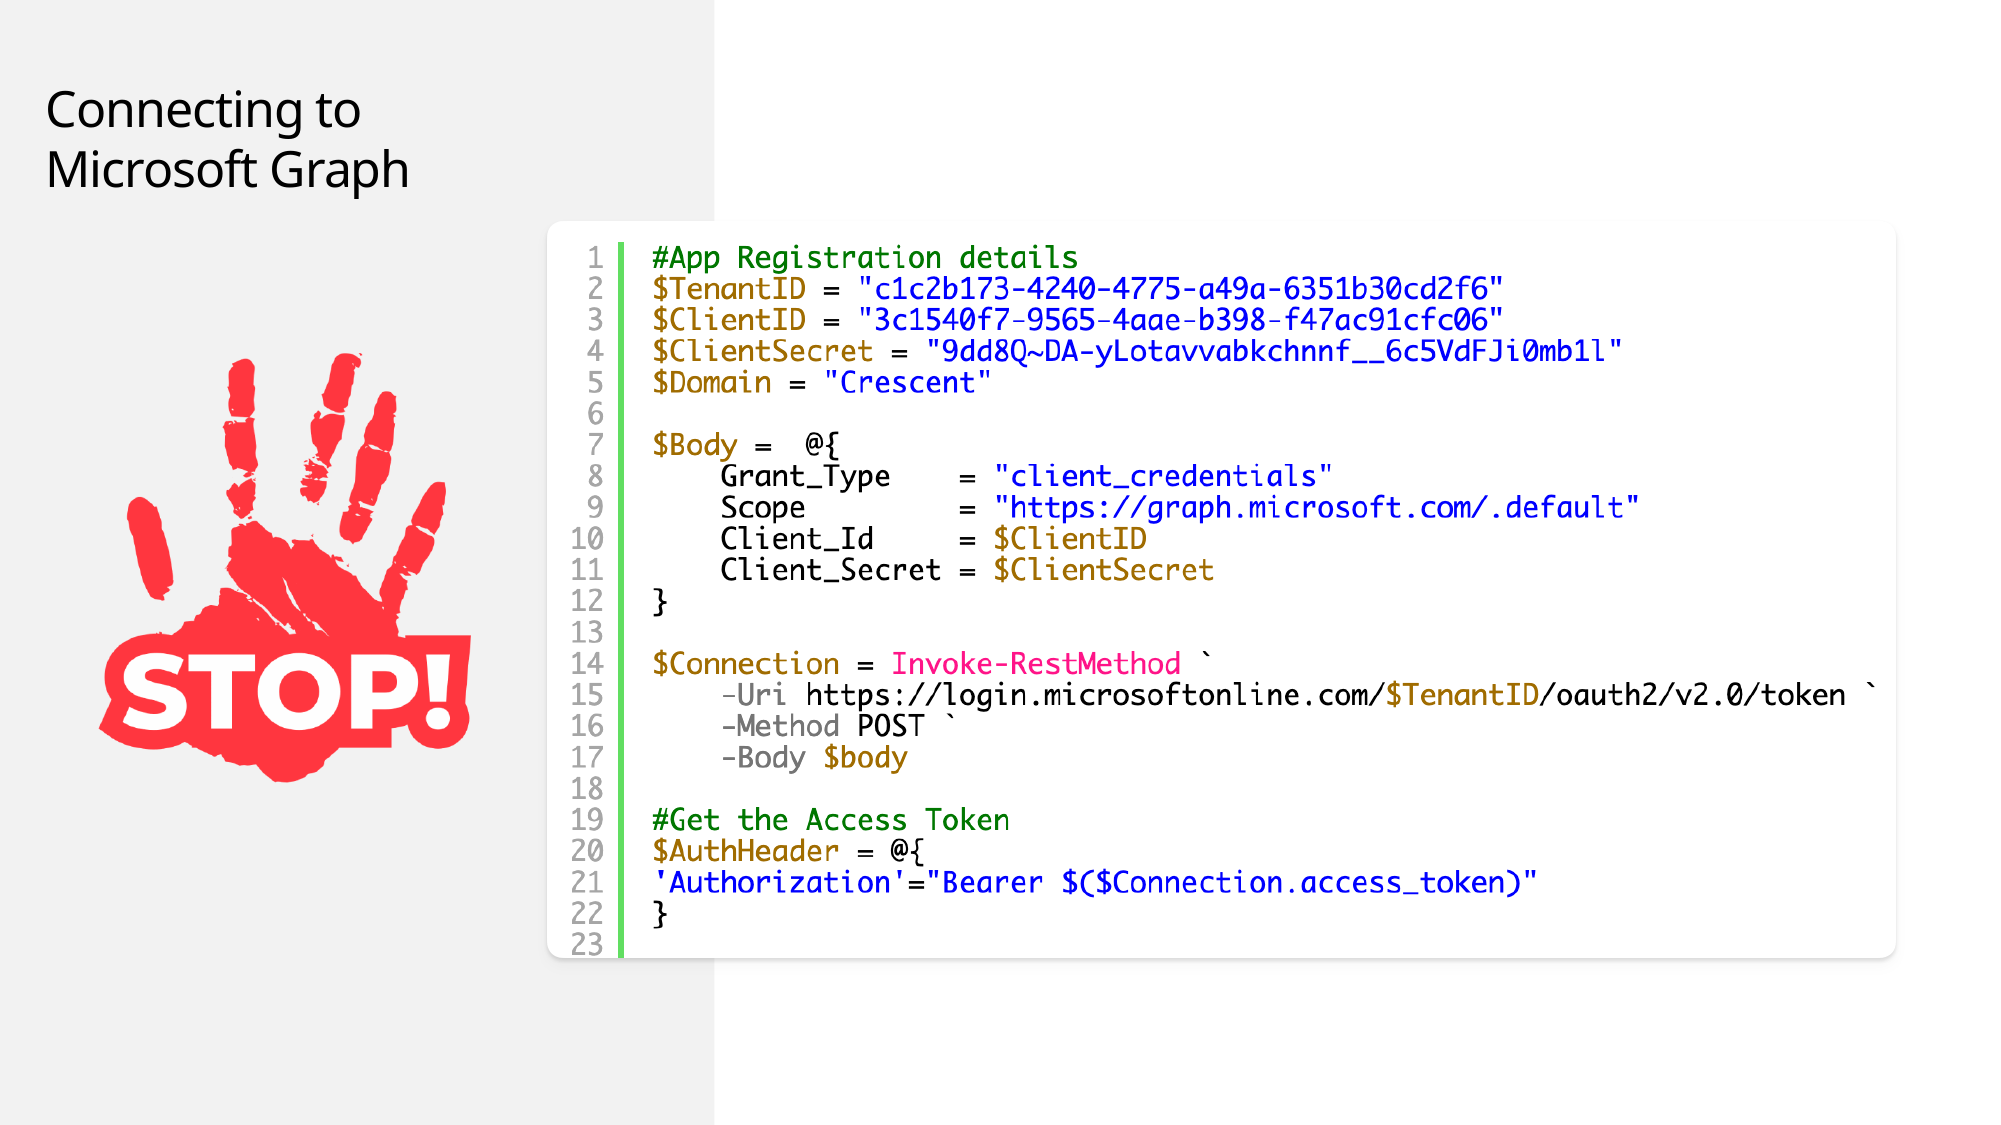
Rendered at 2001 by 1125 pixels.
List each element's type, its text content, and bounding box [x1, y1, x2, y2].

title Connecting to Microsoft Graph [45, 77, 684, 289]
text_box [0, 0, 715, 1125]
picture [28, 179, 1937, 999]
